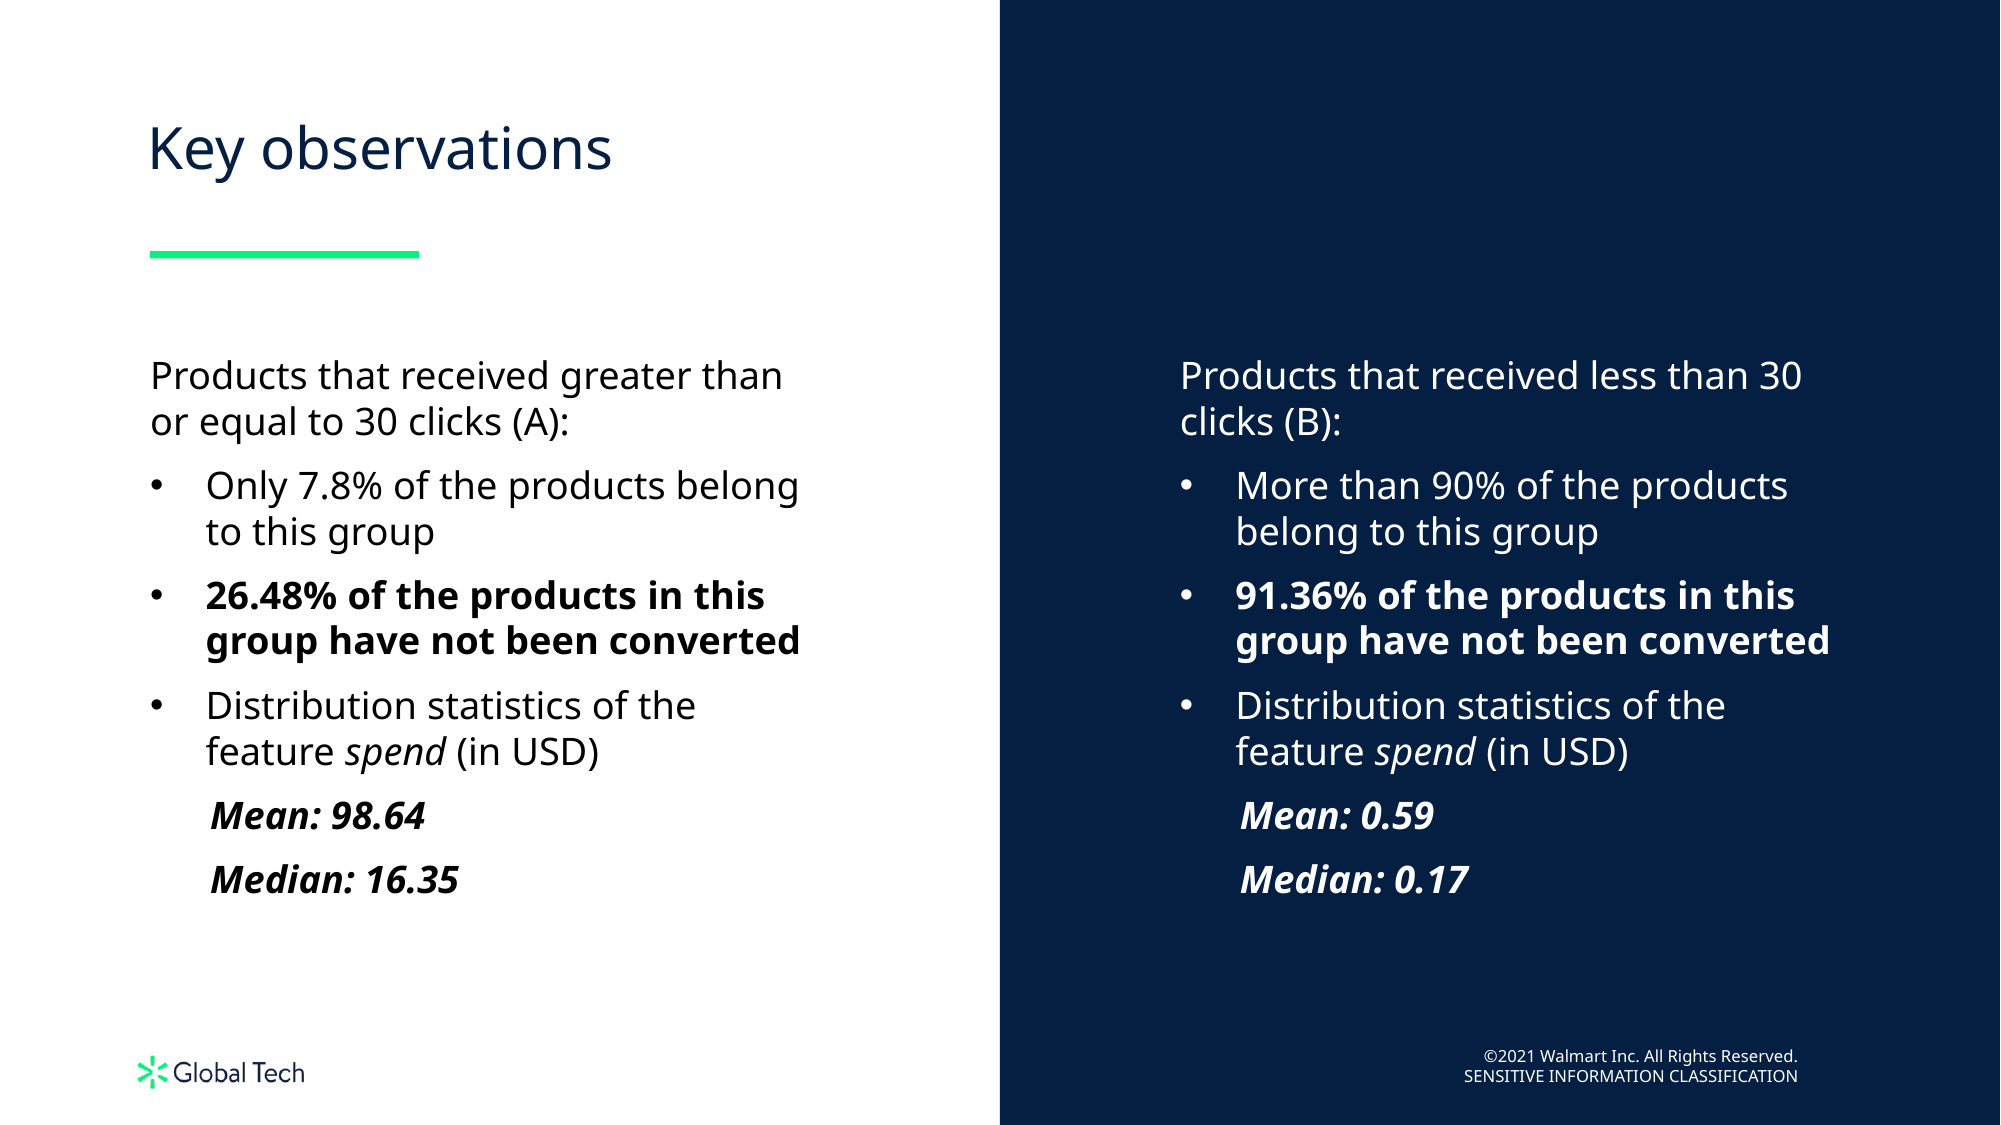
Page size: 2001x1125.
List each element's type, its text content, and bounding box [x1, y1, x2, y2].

picture [137, 1055, 304, 1089]
list Key observations [132, 103, 768, 190]
list Products that received less than 30 clicks (B): More than 90% of the products belong to this group 91.36% of the products in this group have not been converted Distribution statistics of the feature spend (in USD) Mean: 0.59 Median: 0.17 [1165, 343, 1849, 911]
list Products that received greater than or equal to 30 clicks (A): Only 7.8% of the products belong to this group 26.48% of the products in this group have not been converted Distribution statistics of the feature spend (in USD) Mean: 98.64 Median: 16.35 [135, 343, 835, 911]
